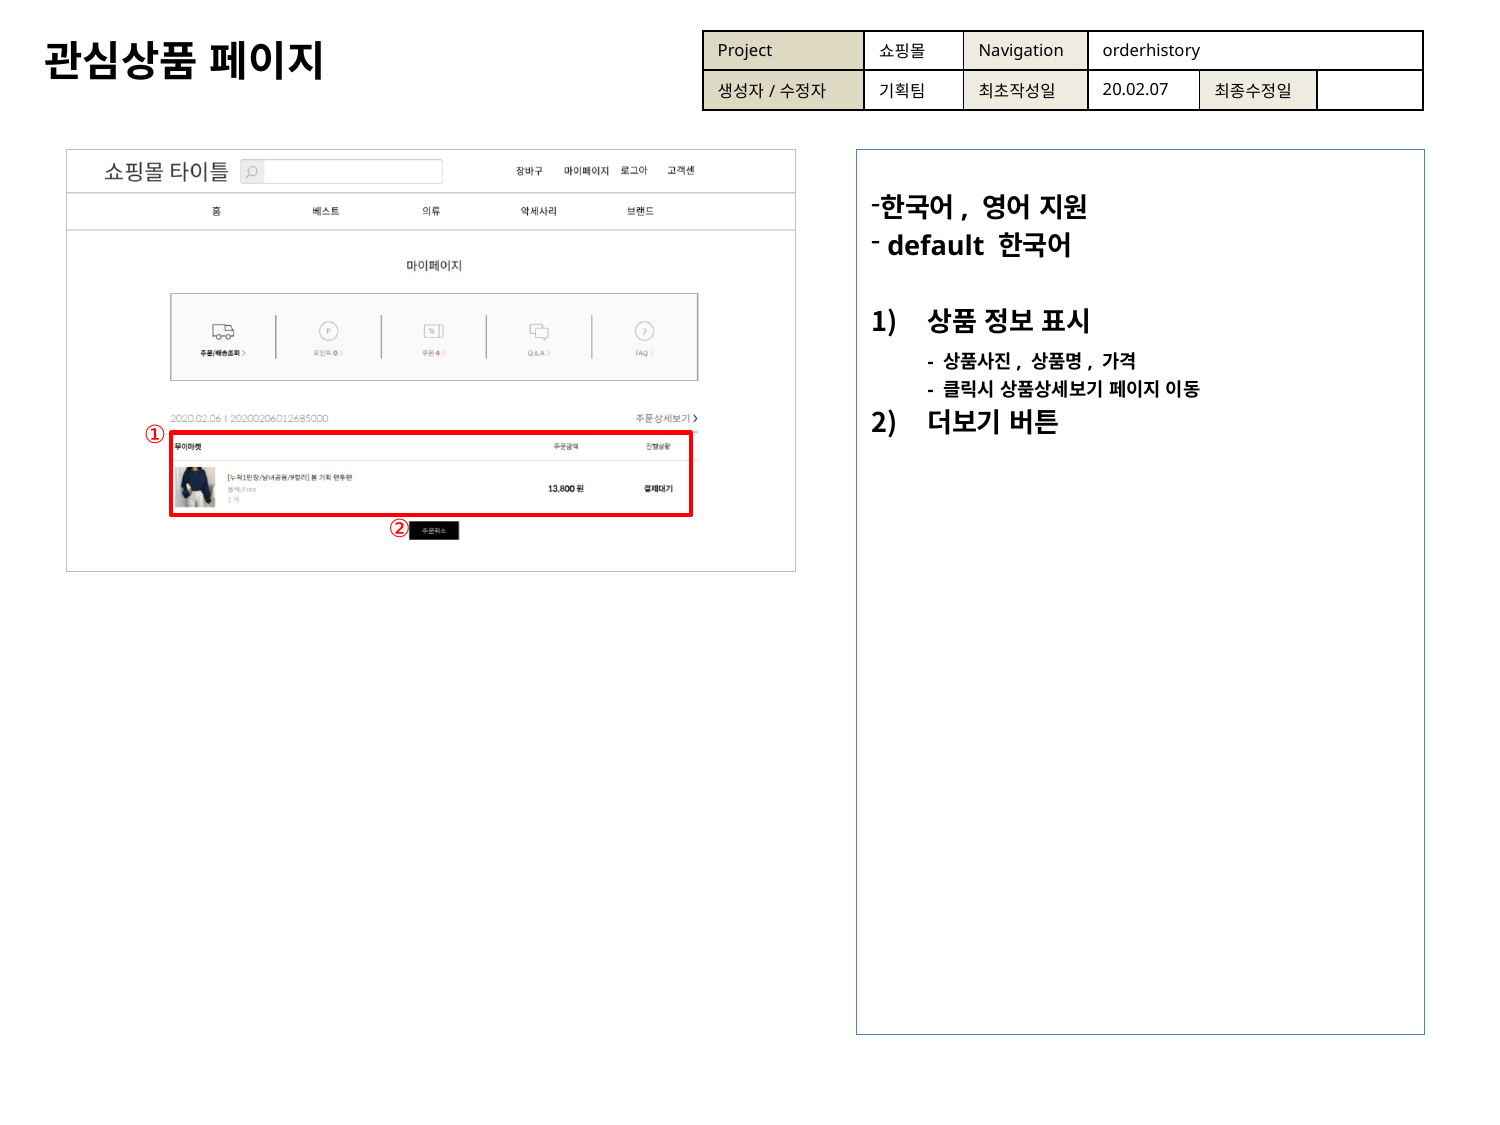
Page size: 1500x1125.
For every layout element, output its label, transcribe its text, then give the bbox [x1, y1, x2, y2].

table_cell 20.02.07 [1089, 71, 1199, 109]
table_cell 최종수정일 [1200, 71, 1316, 109]
table_header Project [704, 32, 863, 69]
table_header orderhistory [1089, 32, 1422, 69]
table_cell [1318, 71, 1422, 109]
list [66, 148, 796, 572]
table_header 쇼핑몰 [865, 32, 963, 69]
table_cell 최초작성일 [964, 71, 1087, 109]
table_cell 생성자/수정자 [704, 71, 863, 109]
table_header Navigation [964, 32, 1087, 69]
title 관심상품 페이지 [29, 19, 609, 100]
list 한국어, 영어 지원 default 한국어 상품 정보 표시 - 상품사진, 상품명, 가격 - 클릭시 상품상세보기 페이지 이동 더보기 버튼 [856, 149, 1425, 1035]
table_cell 기획팀 [865, 71, 963, 109]
